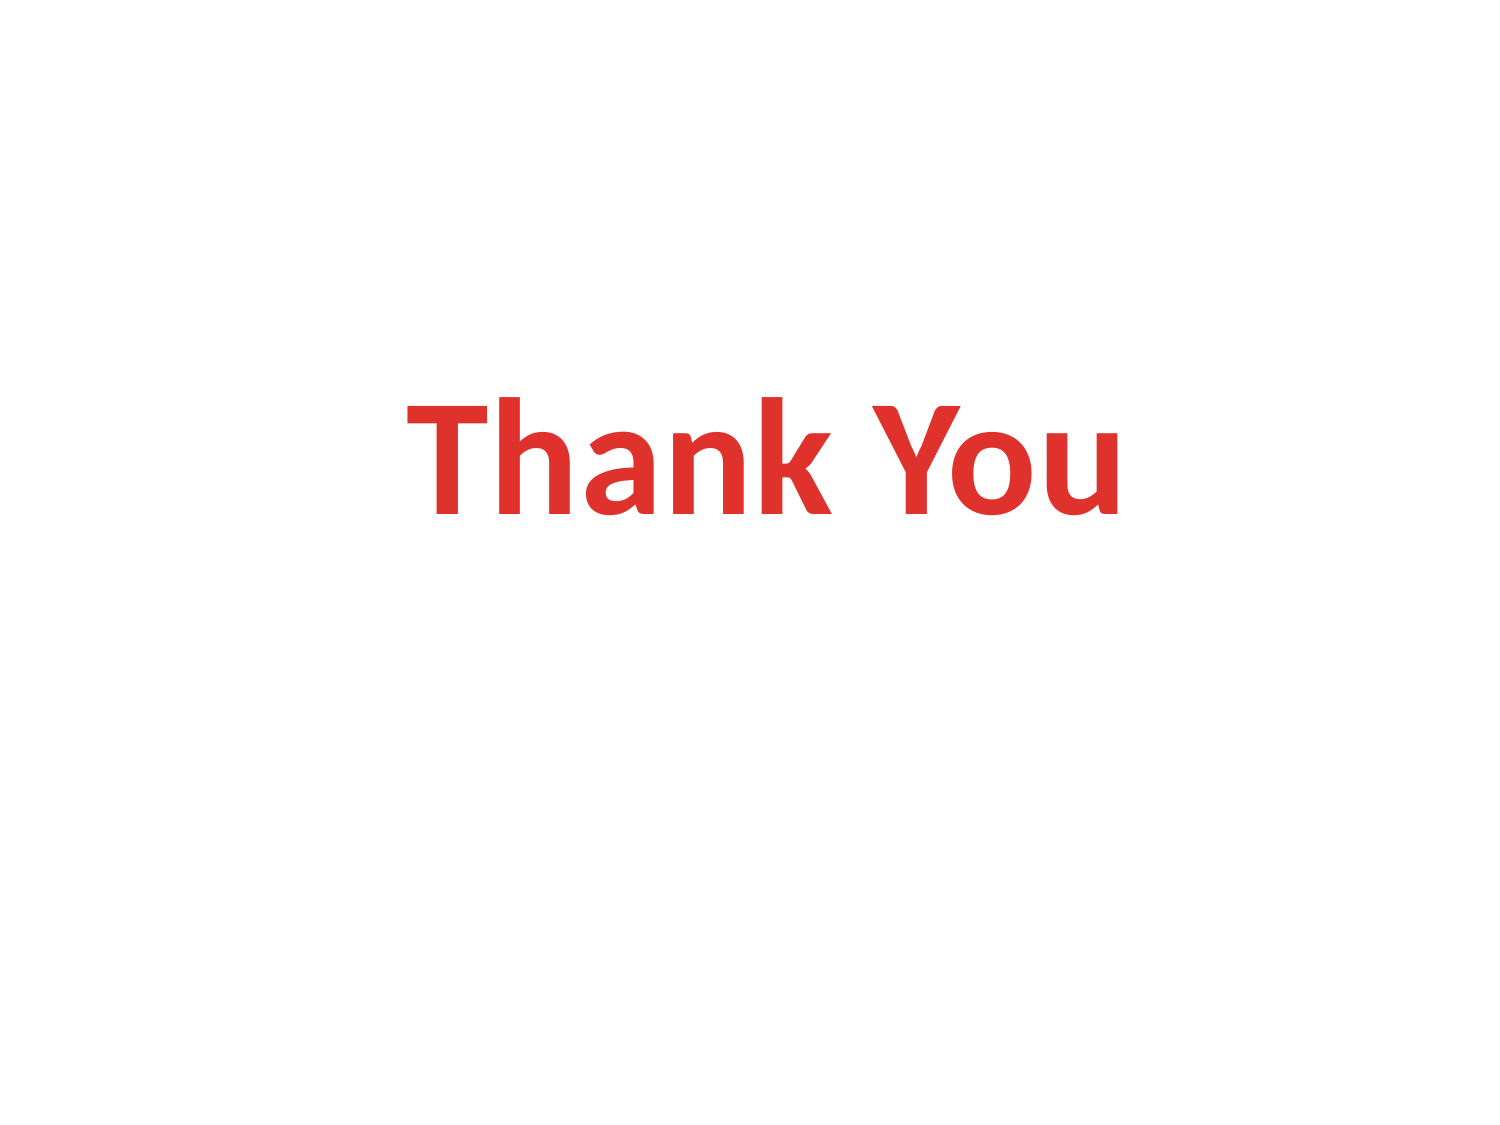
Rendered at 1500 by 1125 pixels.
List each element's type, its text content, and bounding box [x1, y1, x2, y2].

text_box Thank You [125, 340, 1410, 555]
